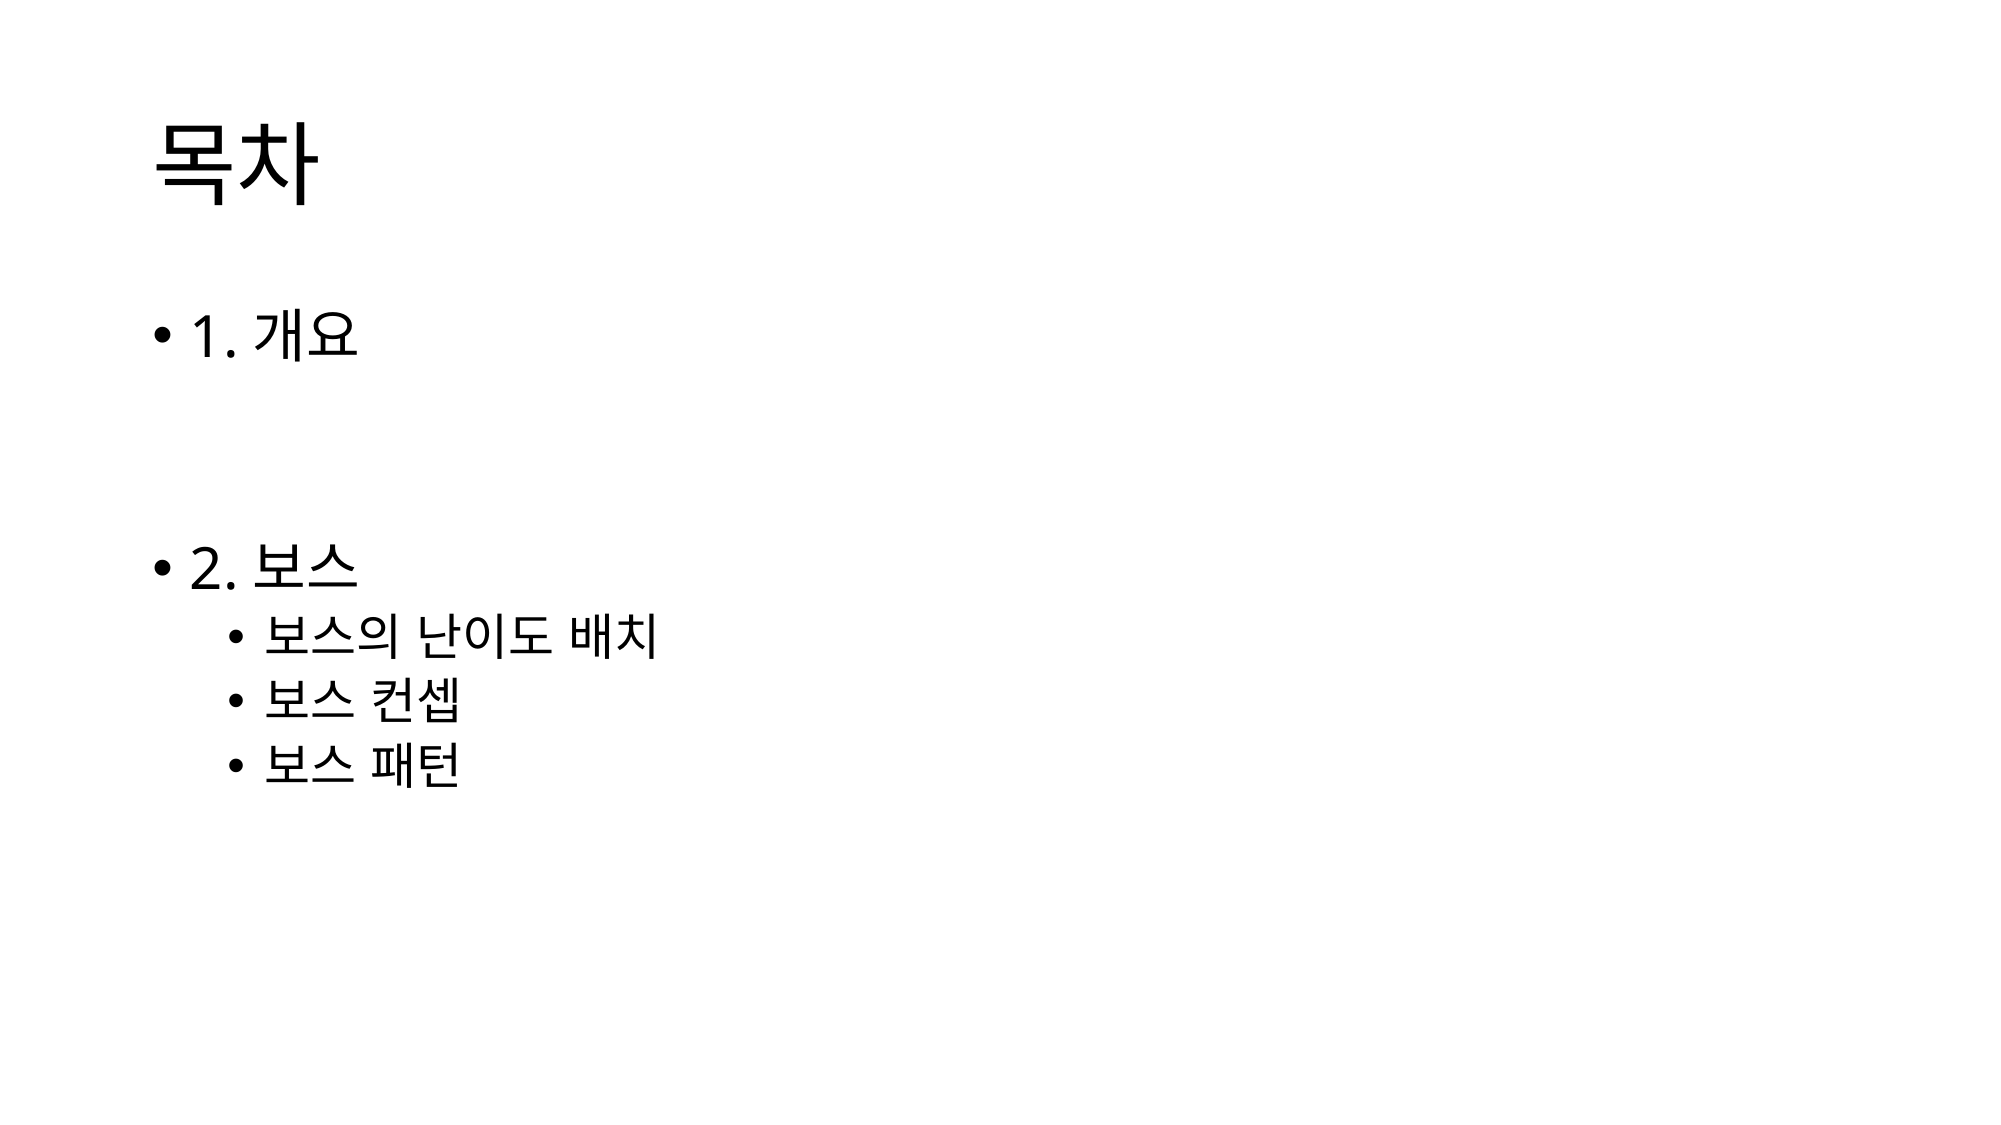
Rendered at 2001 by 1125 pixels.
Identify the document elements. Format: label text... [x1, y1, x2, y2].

title 목차 [137, 59, 1863, 278]
list 1.개요 2.보스 보스의 난이도 배치 보스 컨셉 보스 패턴 [137, 299, 1863, 1014]
